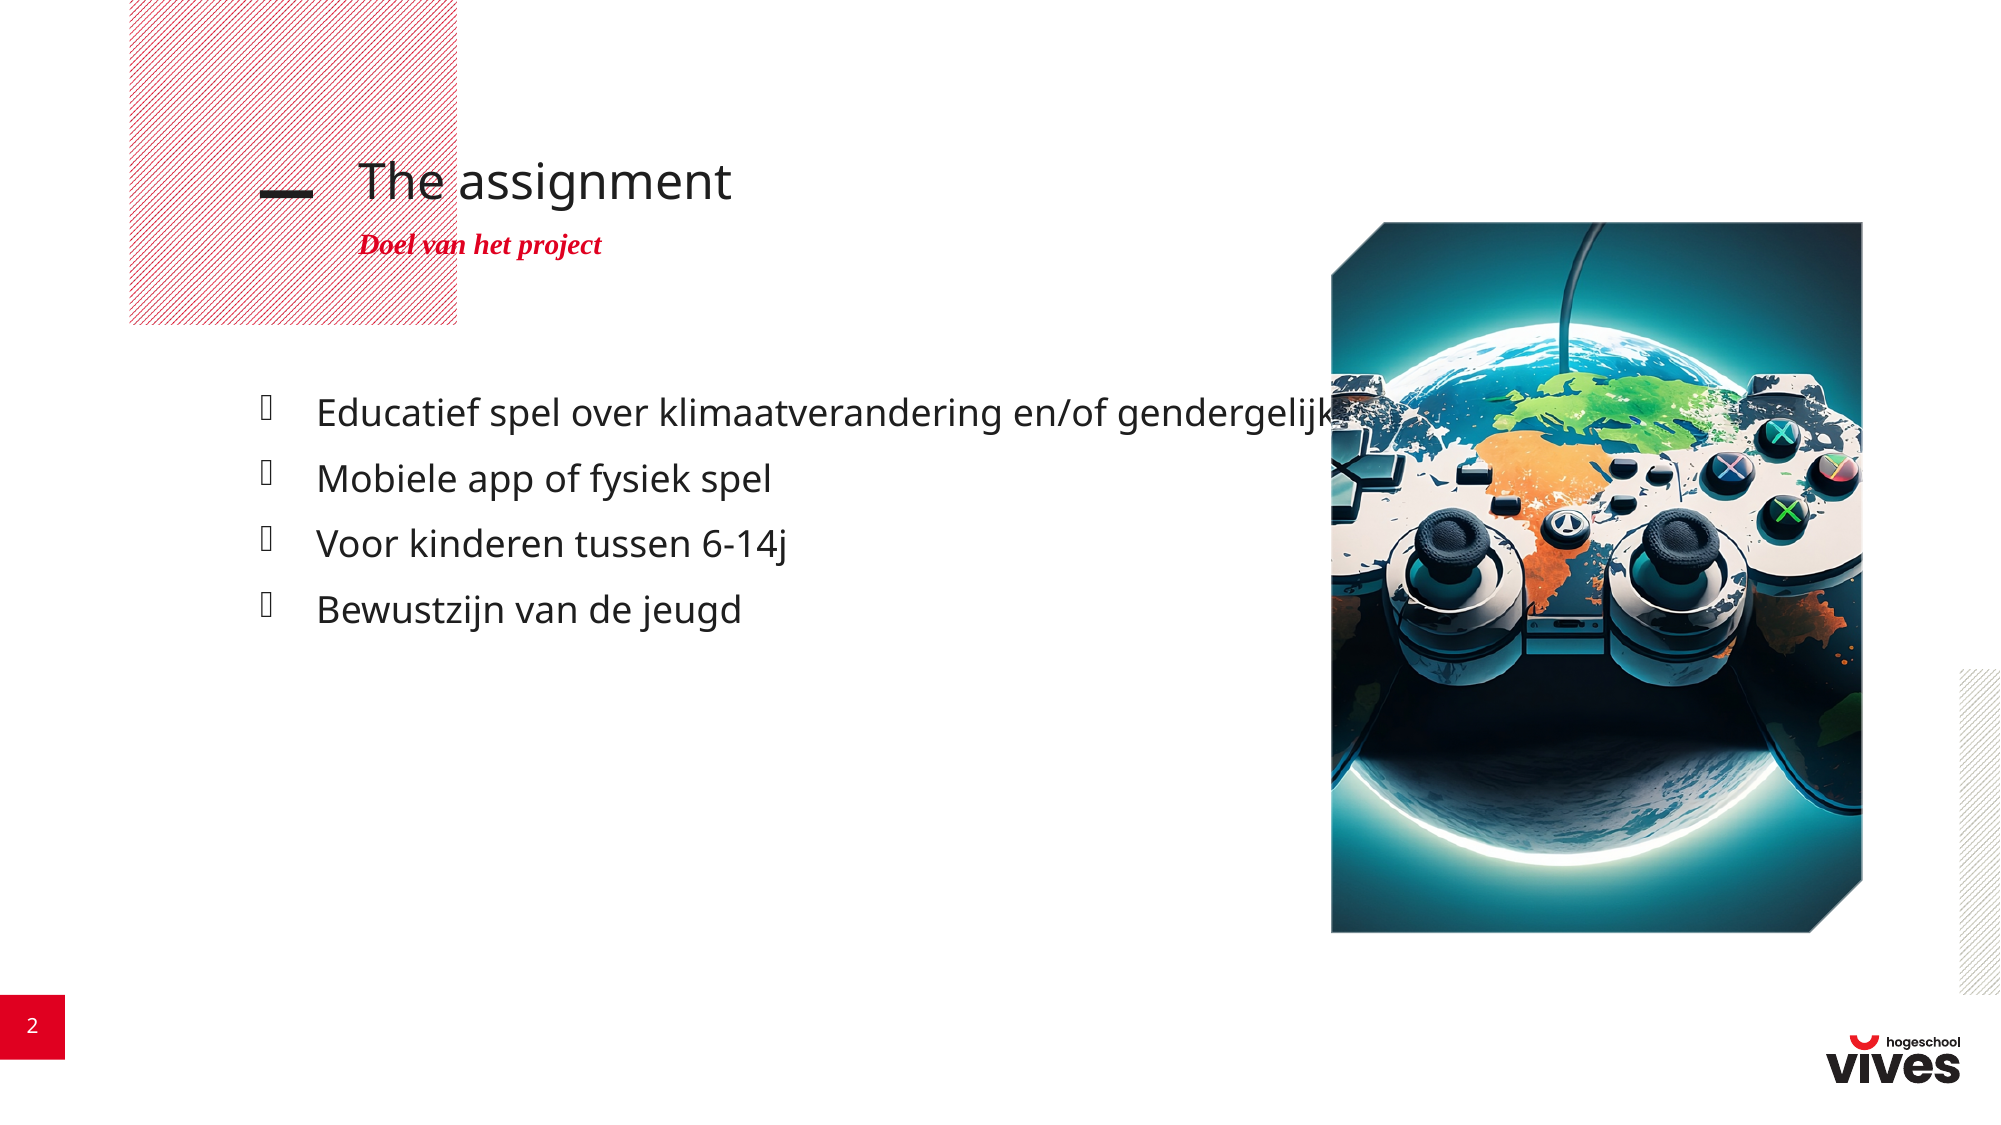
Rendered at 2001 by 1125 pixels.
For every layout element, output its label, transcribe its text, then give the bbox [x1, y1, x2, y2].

list Doel van het project [358, 217, 1863, 268]
picture [1959, 669, 2000, 995]
title The assignment [358, 138, 1863, 217]
picture [1331, 222, 1863, 934]
list Educatief spel over klimaatverandering en/of gendergelijkheid Mobiele app of fysiek spel Voor kinderen tussen 6-14j Bewustzijn van de jeugd [259, 388, 1863, 995]
picture [129, 0, 457, 325]
